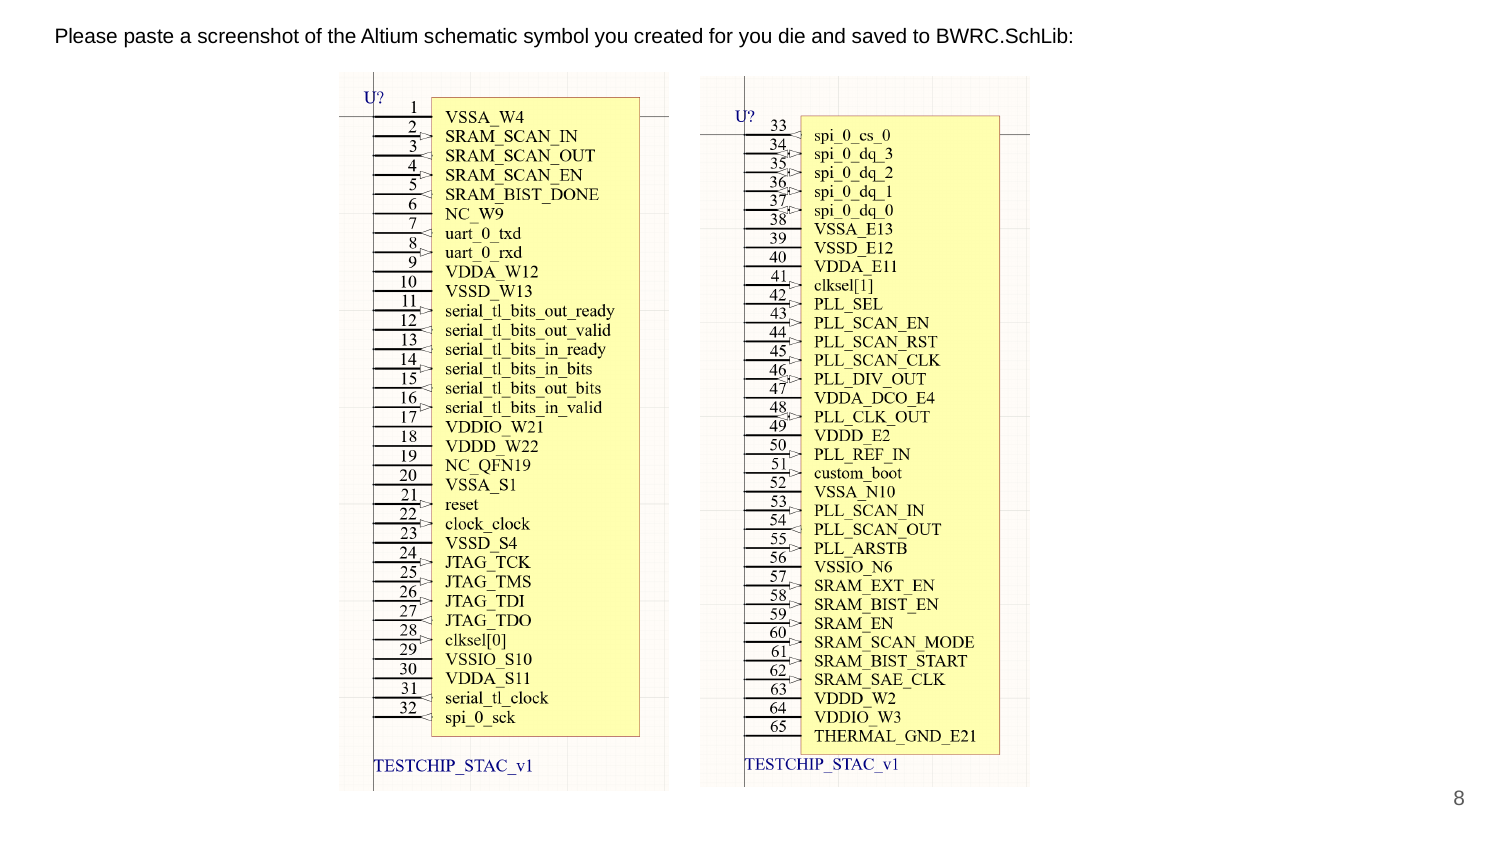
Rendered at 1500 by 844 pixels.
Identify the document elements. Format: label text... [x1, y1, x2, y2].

text_box Please paste a screenshot of the Altium schematic symbol you created for you die and saved to BWRC.SchLib: [39, 8, 1259, 73]
picture [339, 72, 669, 792]
slide_number 8 [1389, 764, 1480, 830]
picture [700, 76, 1030, 787]
